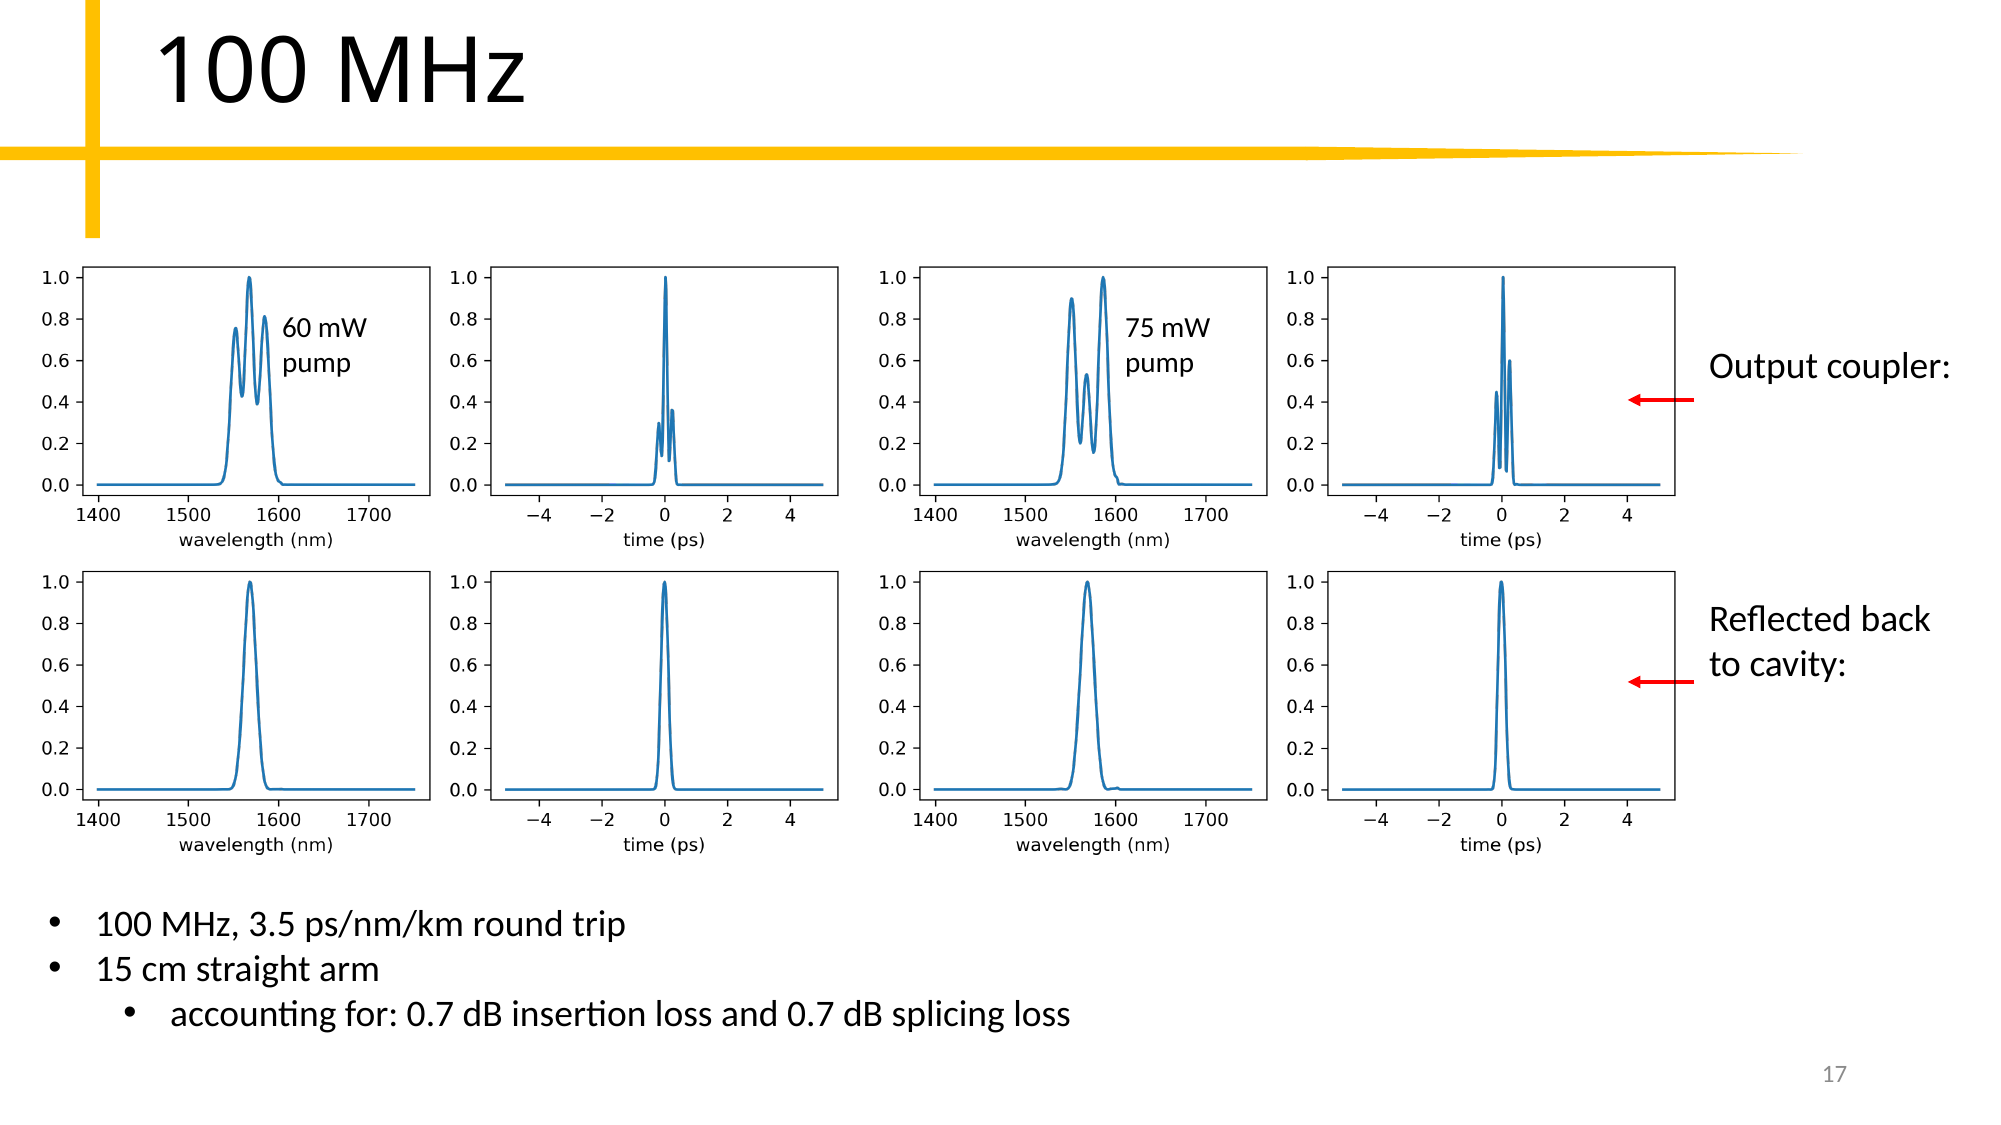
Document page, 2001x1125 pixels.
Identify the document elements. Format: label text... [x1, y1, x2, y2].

slide_number 17 [1412, 1042, 1863, 1103]
title 100 MHz [137, 0, 1863, 147]
text_box 100 MHz, 3.5 ps/nm/km round trip 15 cm straight arm accounting for: 0.7 dB insertion loss and 0.7 dB splicing loss [33, 891, 1088, 1041]
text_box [21, 247, 1695, 876]
